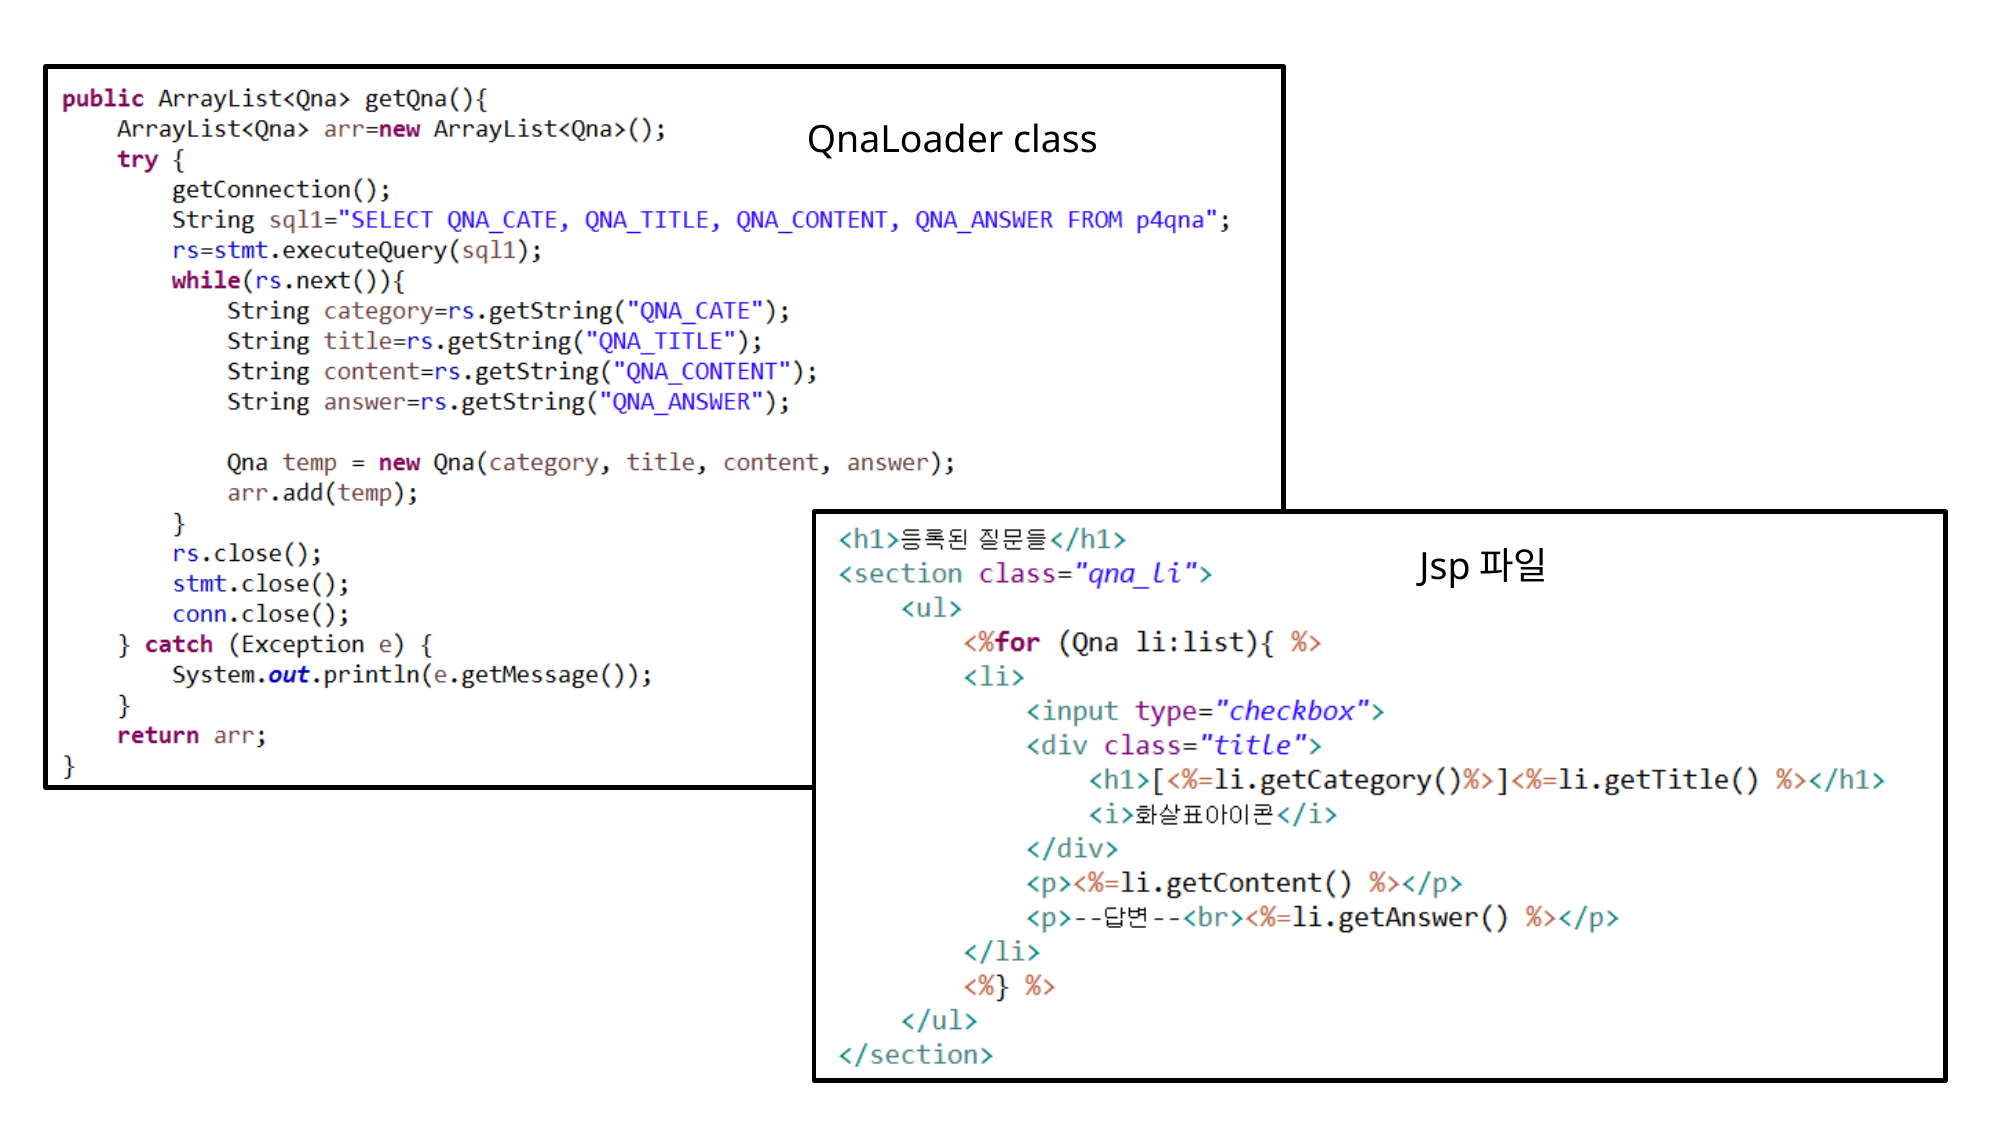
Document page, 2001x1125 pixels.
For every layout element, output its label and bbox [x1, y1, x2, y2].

picture [47, 68, 1944, 1079]
